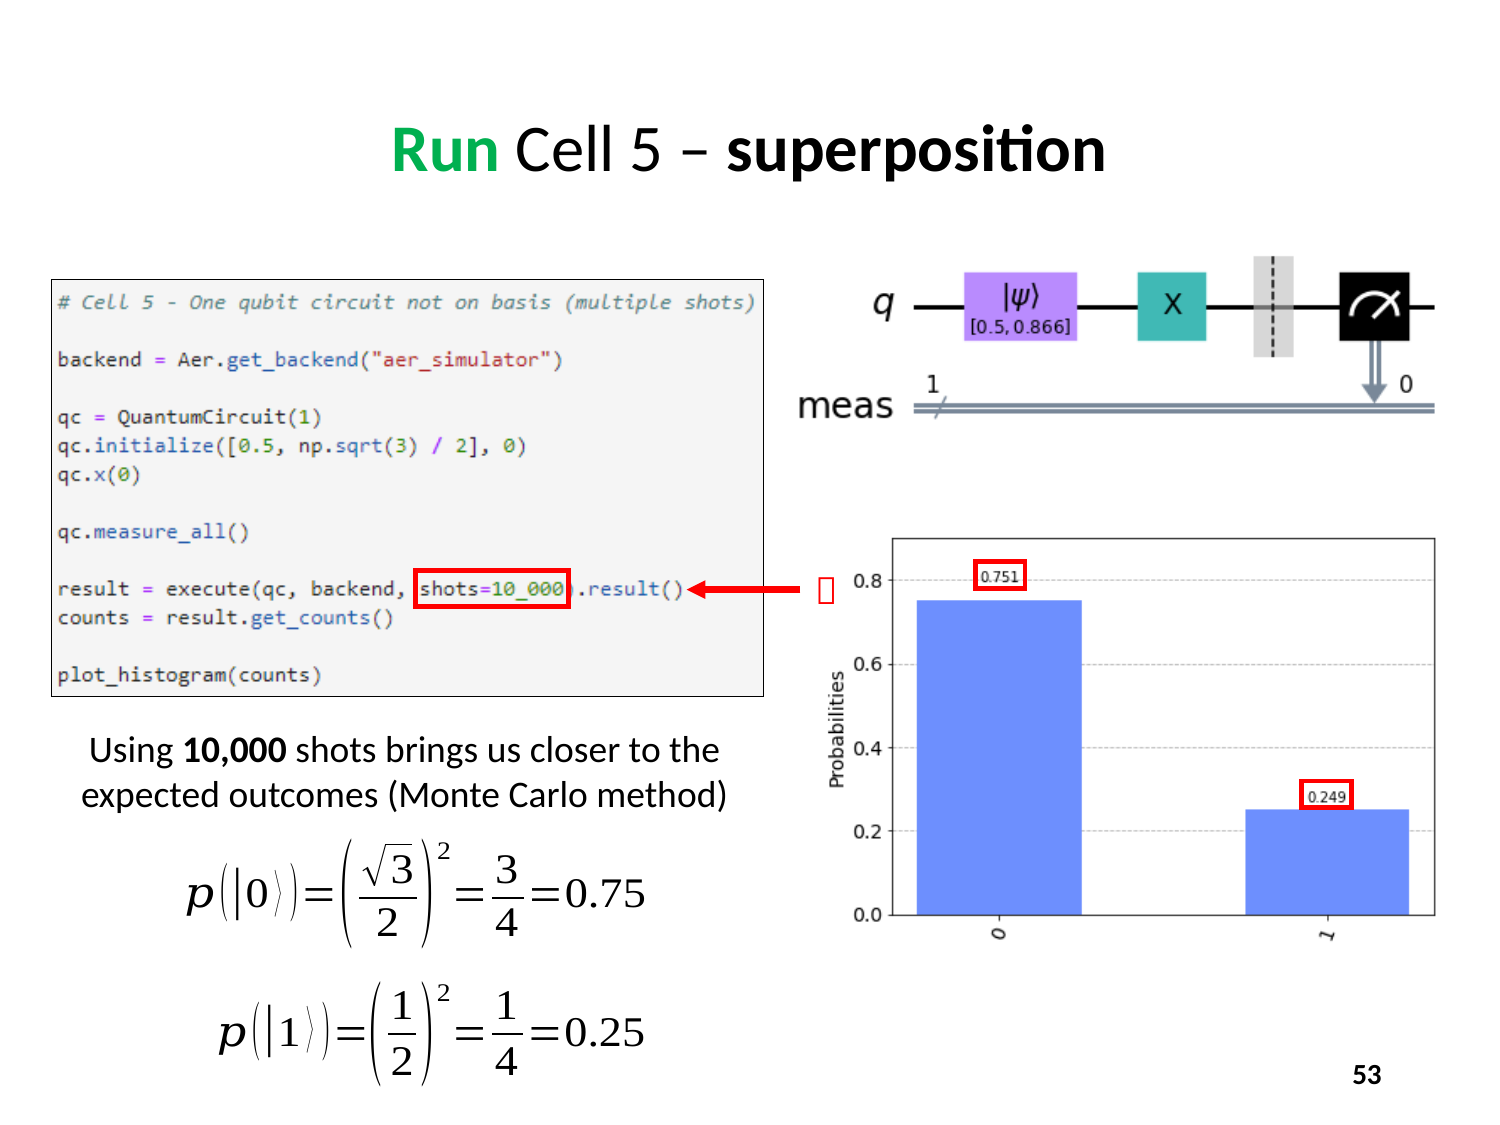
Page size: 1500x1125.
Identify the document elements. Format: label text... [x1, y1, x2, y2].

picture [51, 279, 764, 697]
slide_number 53 [1059, 1042, 1397, 1103]
title Run Cell 5 – superposition [103, 59, 1397, 241]
picture [785, 246, 1466, 439]
text_box Using 10,000 shots brings us closer to the expected outcomes (Monte Carlo method) [45, 717, 764, 823]
picture [820, 527, 1455, 955]
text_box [686, 559, 864, 620]
